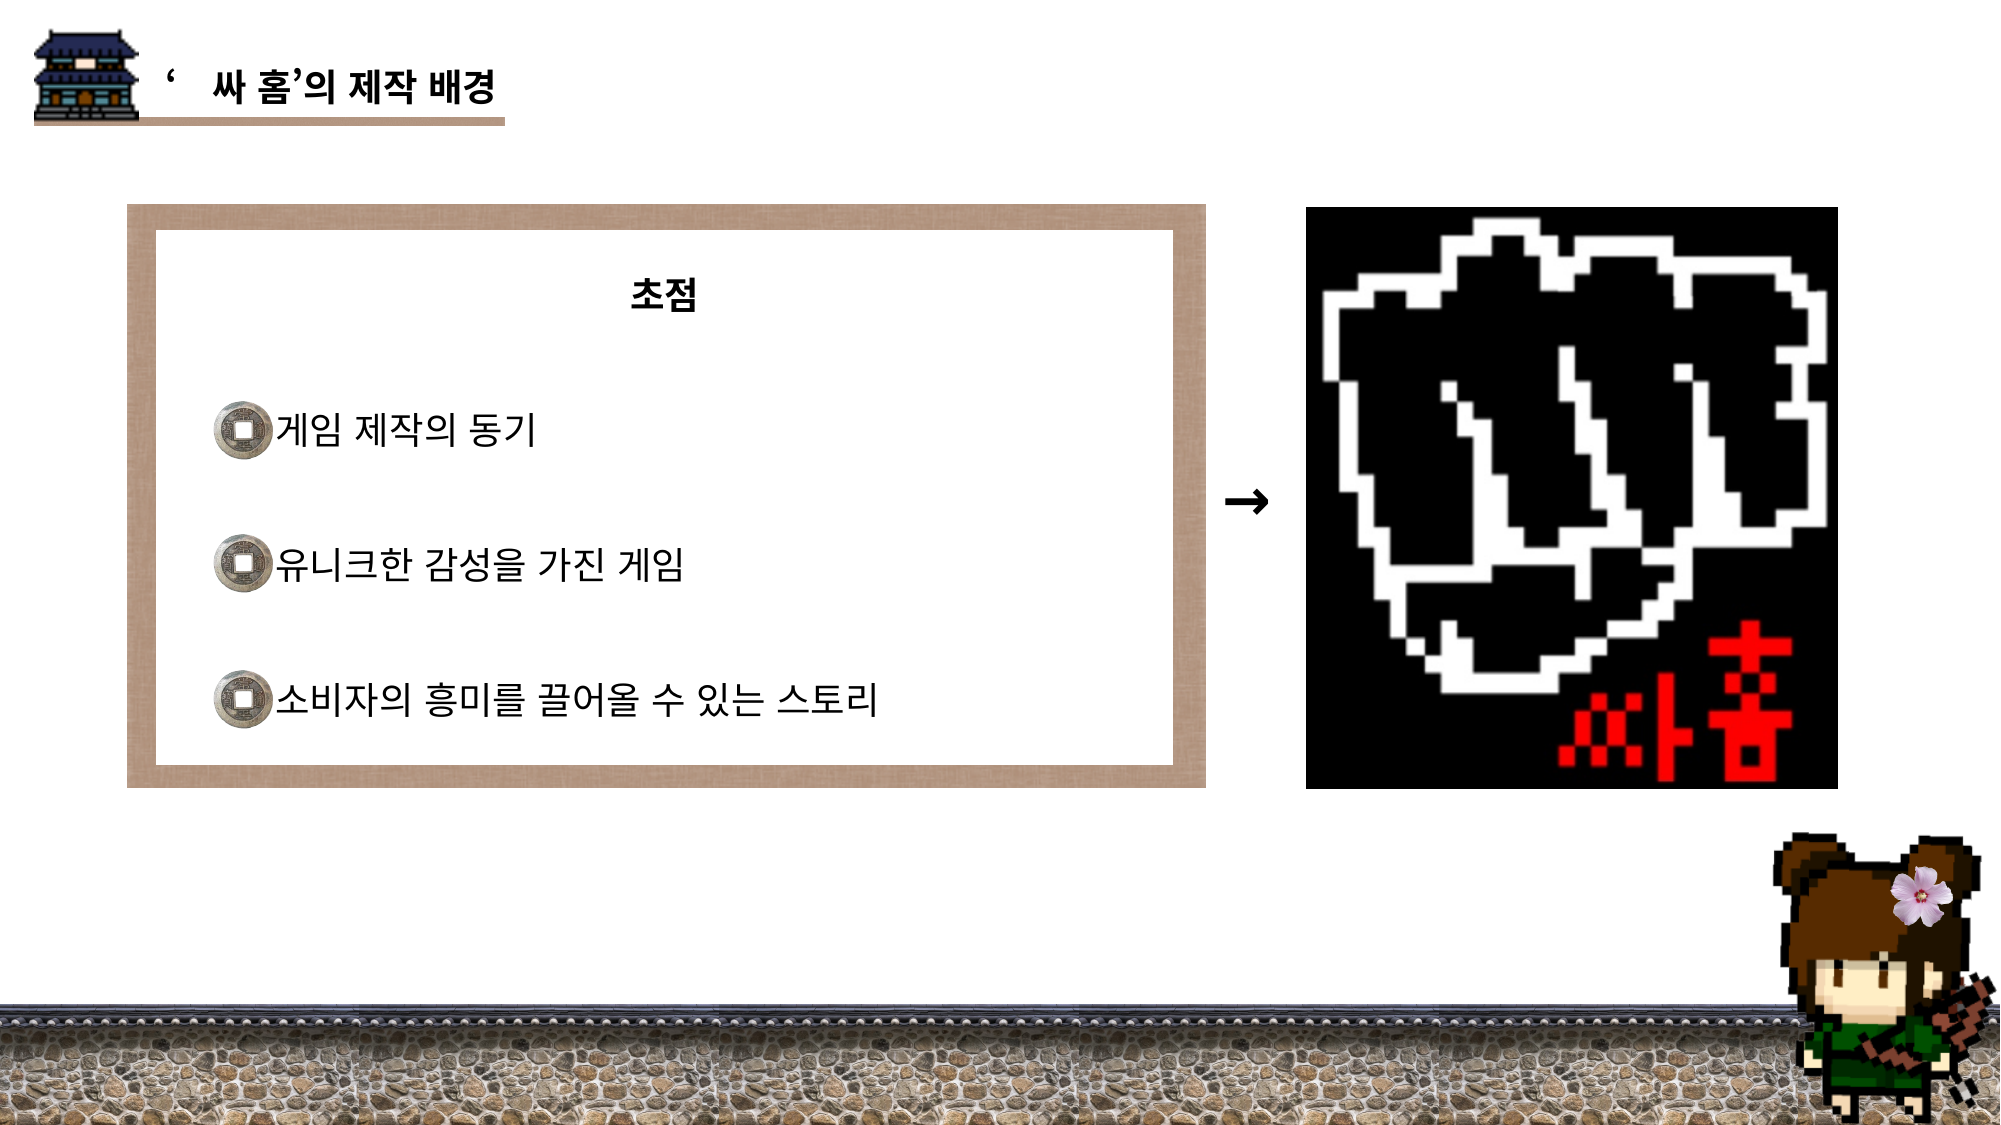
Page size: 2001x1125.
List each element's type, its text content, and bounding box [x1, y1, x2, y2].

picture [127, 204, 1206, 788]
text_box ‘싸 홈’의 제작 배경 [150, 56, 695, 117]
picture [0, 207, 2000, 1125]
text_box → [1207, 454, 1305, 540]
picture [34, 21, 505, 126]
